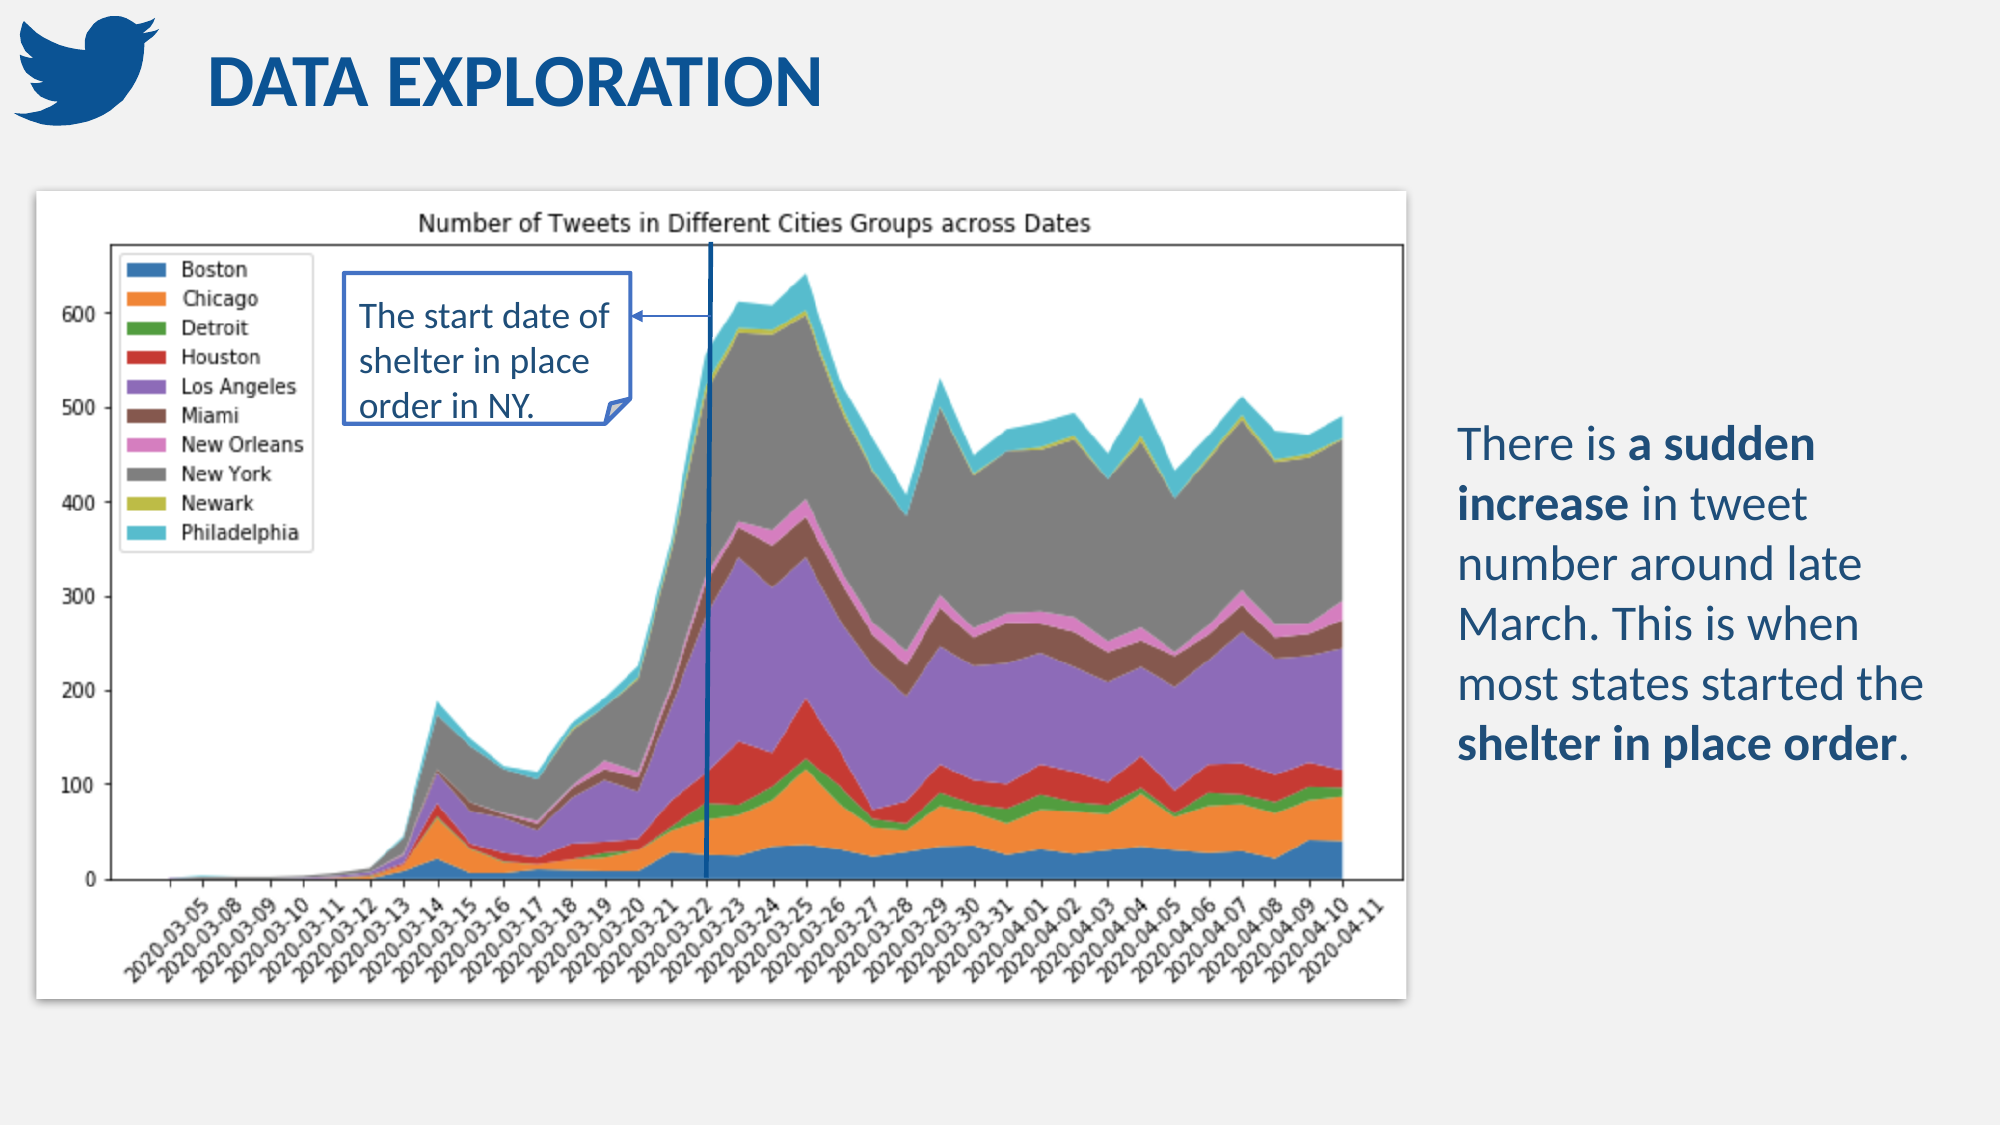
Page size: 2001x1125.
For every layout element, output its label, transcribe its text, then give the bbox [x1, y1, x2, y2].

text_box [36, 191, 1407, 999]
text_box There is a sudden increase in tweet number around late March. This is when most states started the shelter in place order. [1442, 403, 1964, 779]
text_box DATA EXPLORATION [192, 16, 888, 99]
text_box [13, 16, 160, 126]
